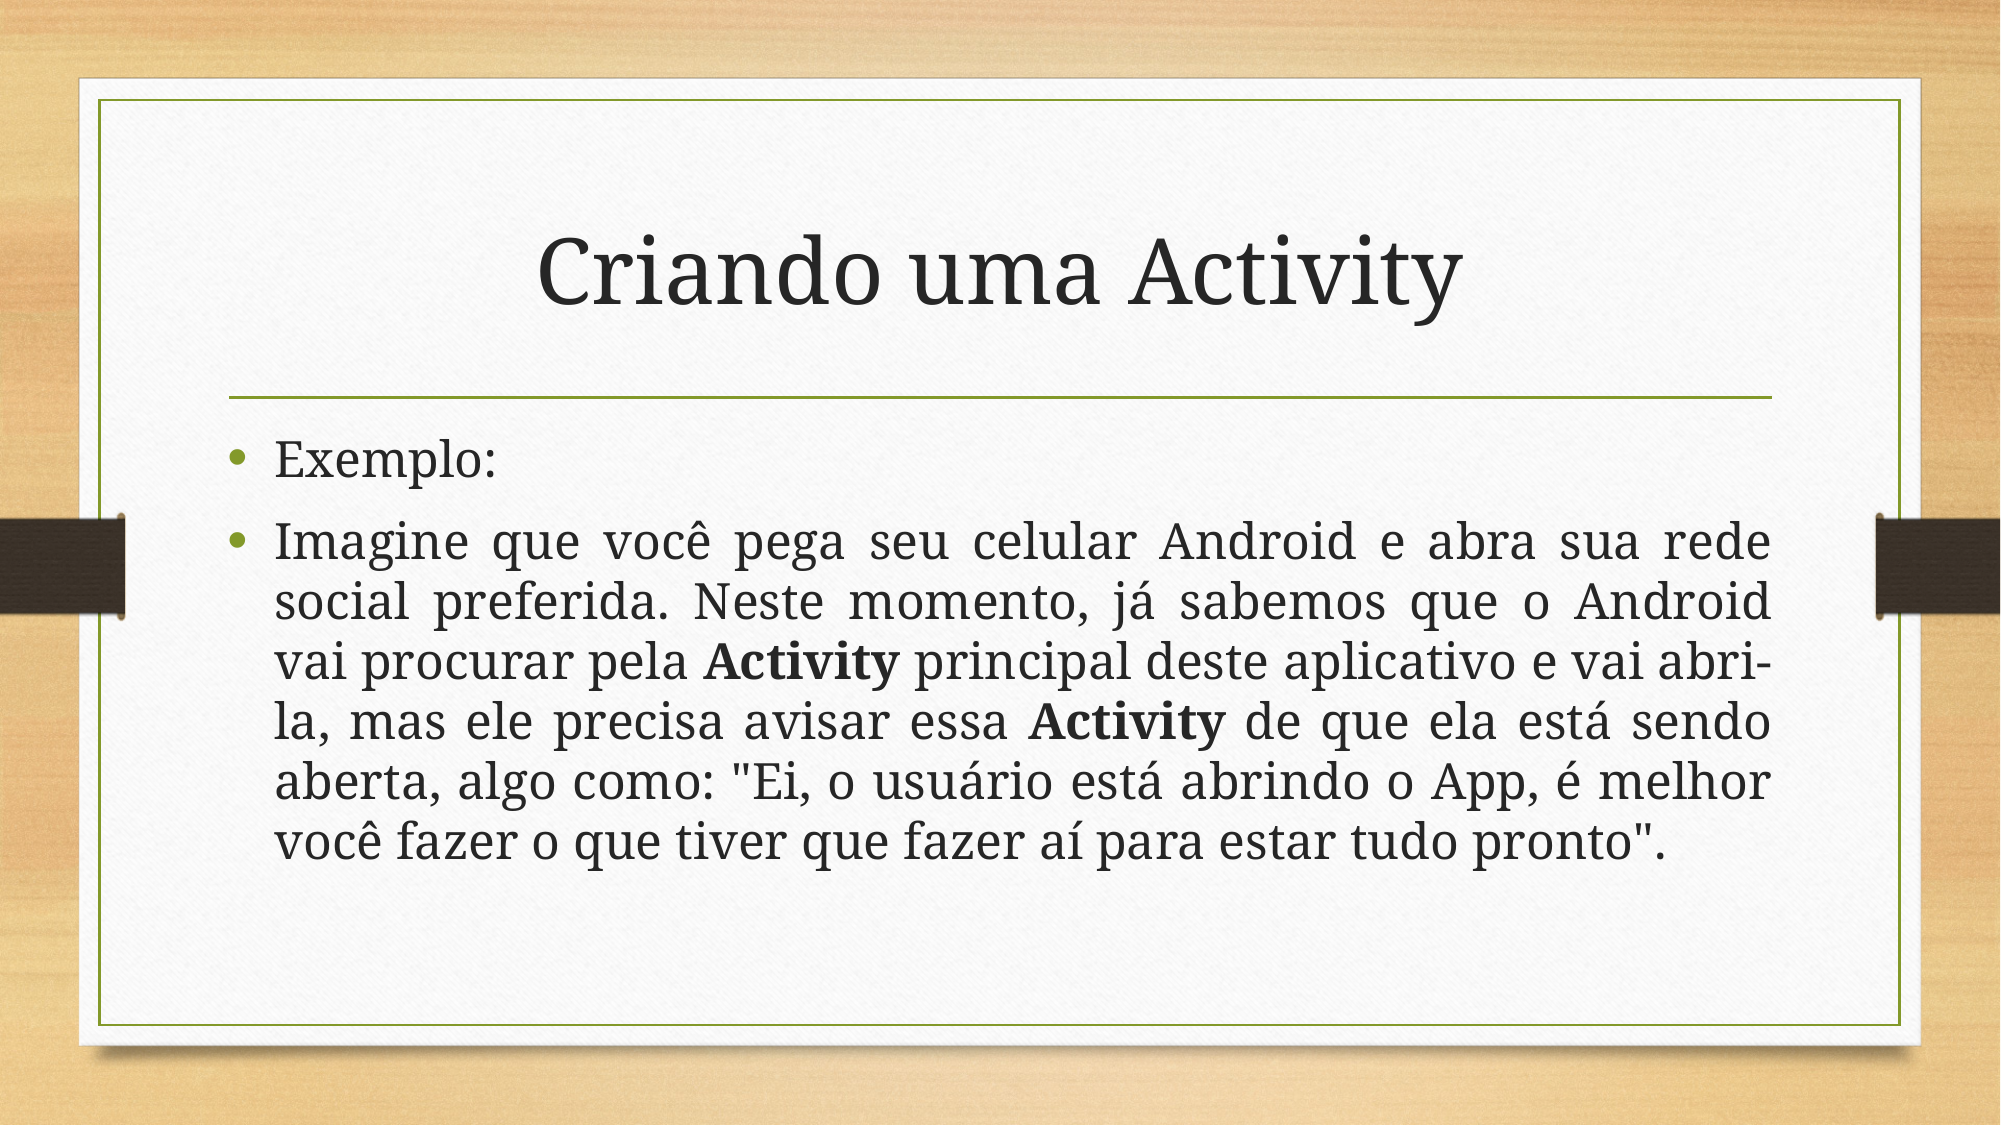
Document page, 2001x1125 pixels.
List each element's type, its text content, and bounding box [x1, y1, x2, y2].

title Criando uma Activity [212, 161, 1788, 375]
list Exemplo: Imagine que você pega seu celular Android e abra sua rede social preferida. Neste momento, já sabemos que o Android vai procurar pela Activity principal deste aplicativo e vai abri-la, mas ele precisa avisar essa Activity de que ela está sendo aberta, algo como: "Ei, o usuário está abrindo o App, é melhor você fazer o que tiver que fazer aí para estar tudo pronto". [212, 419, 1788, 964]
picture [0, 0, 2001, 1125]
